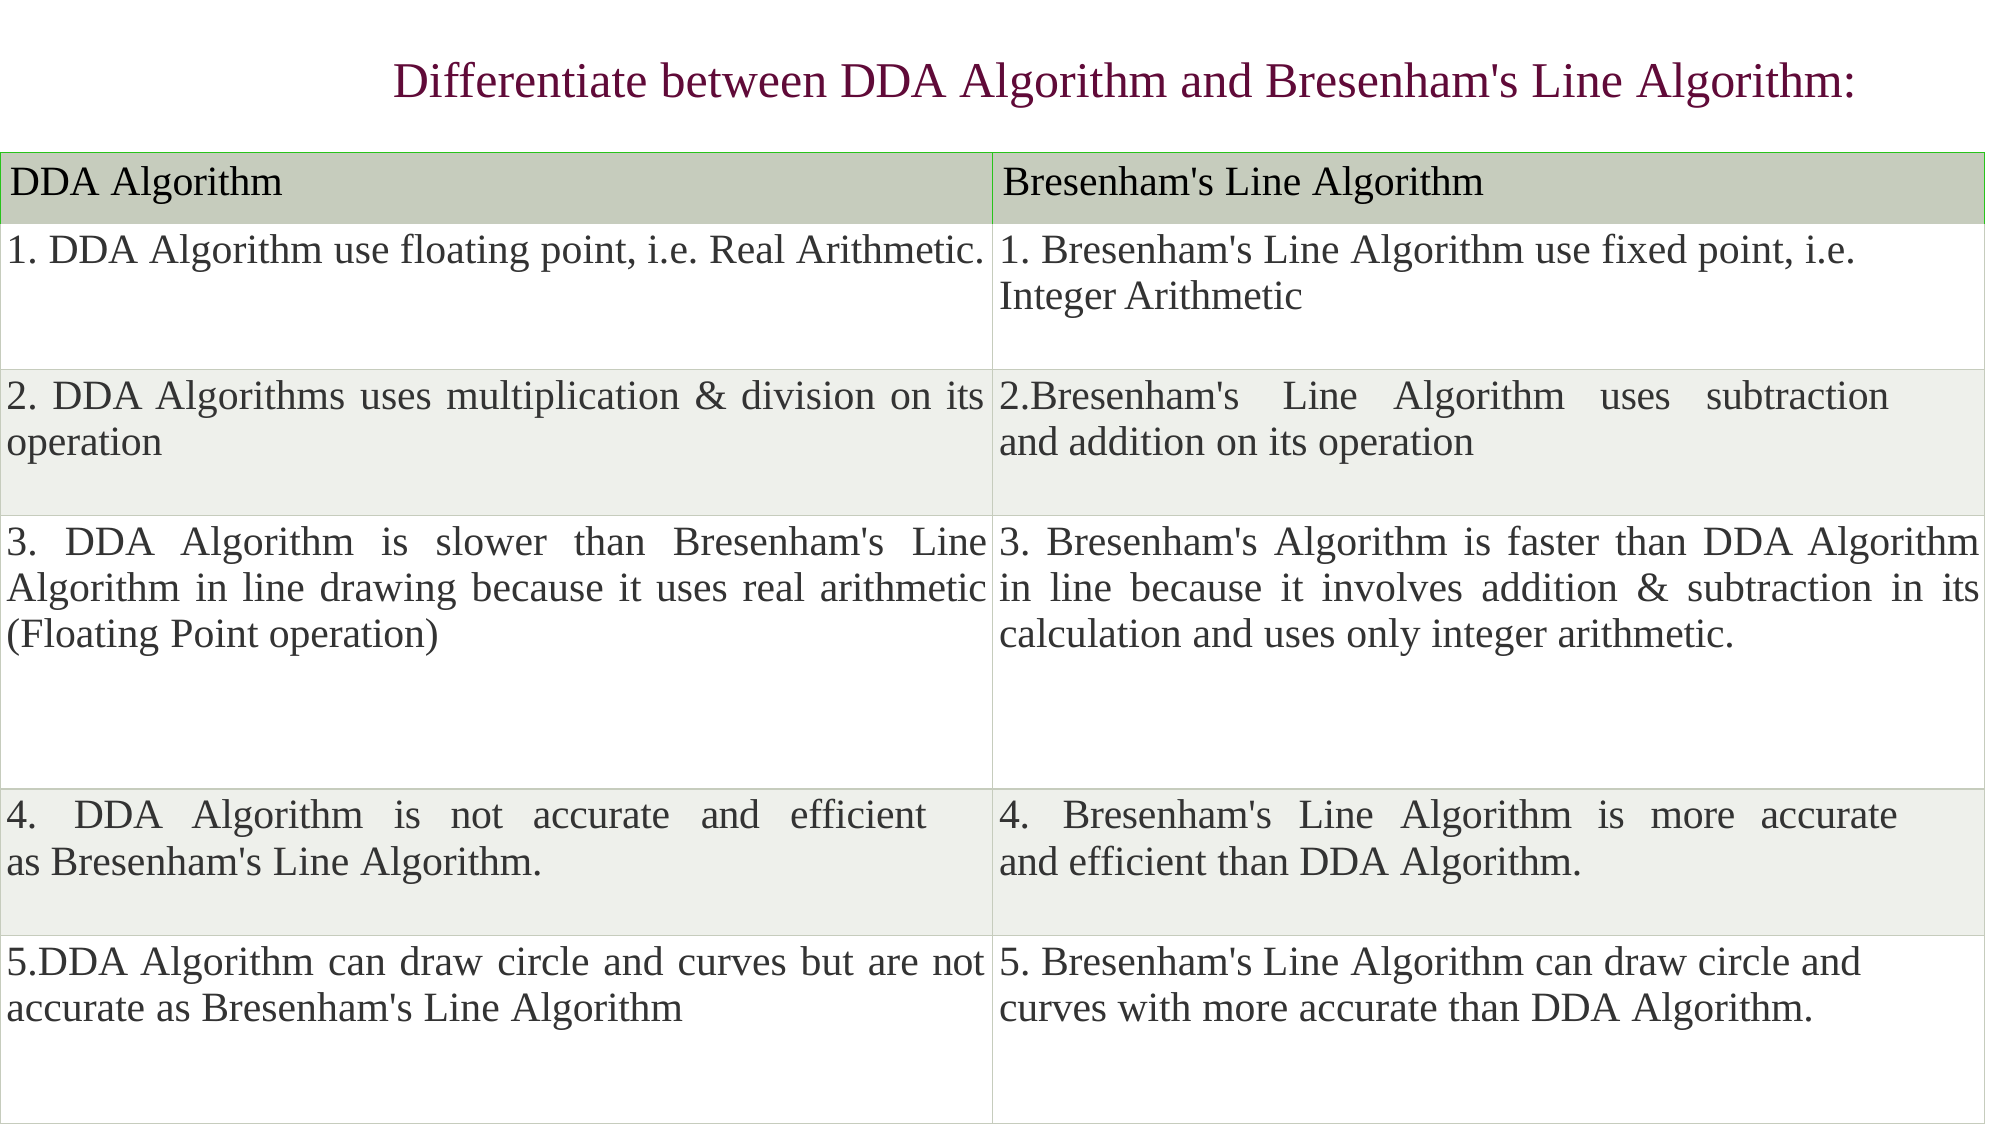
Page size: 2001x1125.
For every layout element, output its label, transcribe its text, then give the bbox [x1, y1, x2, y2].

table_cell 3. Bresenham's Algorithm is faster than DDA Algorithm in line because it involves addition & subtraction in its calculation and uses only integer arithmetic. [993, 516, 1984, 788]
table_cell 2. DDA Algorithms uses multiplication & division on its operation [1, 370, 992, 515]
table_header DDA Algorithm [1, 153, 992, 224]
table_cell 2.Bresenham's Line Algorithm uses subtraction and addition on its operation [993, 370, 1984, 515]
table_cell 3. DDA Algorithm is slower than Bresenham's Line Algorithm in line drawing because it uses real arithmetic (Floating Point operation) [1, 516, 992, 788]
table_cell 5.DDA Algorithm can draw circle and curves but are not accurate as Bresenham's Line Algorithm [1, 936, 992, 1123]
table_header Bresenham's Line Algorithm [993, 153, 1984, 224]
table_cell 5. Bresenham's Line Algorithm can draw circle and curves with more accurate than DDA Algorithm. [993, 936, 1984, 1123]
table_cell 4. Bresenham's Line Algorithm is more accurate and efficient than DDA Algorithm. [993, 790, 1984, 935]
table_cell 1. DDA Algorithm use floating point, i.e. Real Arithmetic. [1, 224, 992, 369]
title Differentiate between DDA Algorithm and Bresenham's Line Algorithm: [200, 0, 1900, 172]
table_cell 4. DDA Algorithm is not accurate and efficient as Bresenham's Line Algorithm. [1, 790, 992, 935]
table_cell 1. Bresenham's Line Algorithm use fixed point, i.e. Integer Arithmetic [993, 224, 1984, 369]
